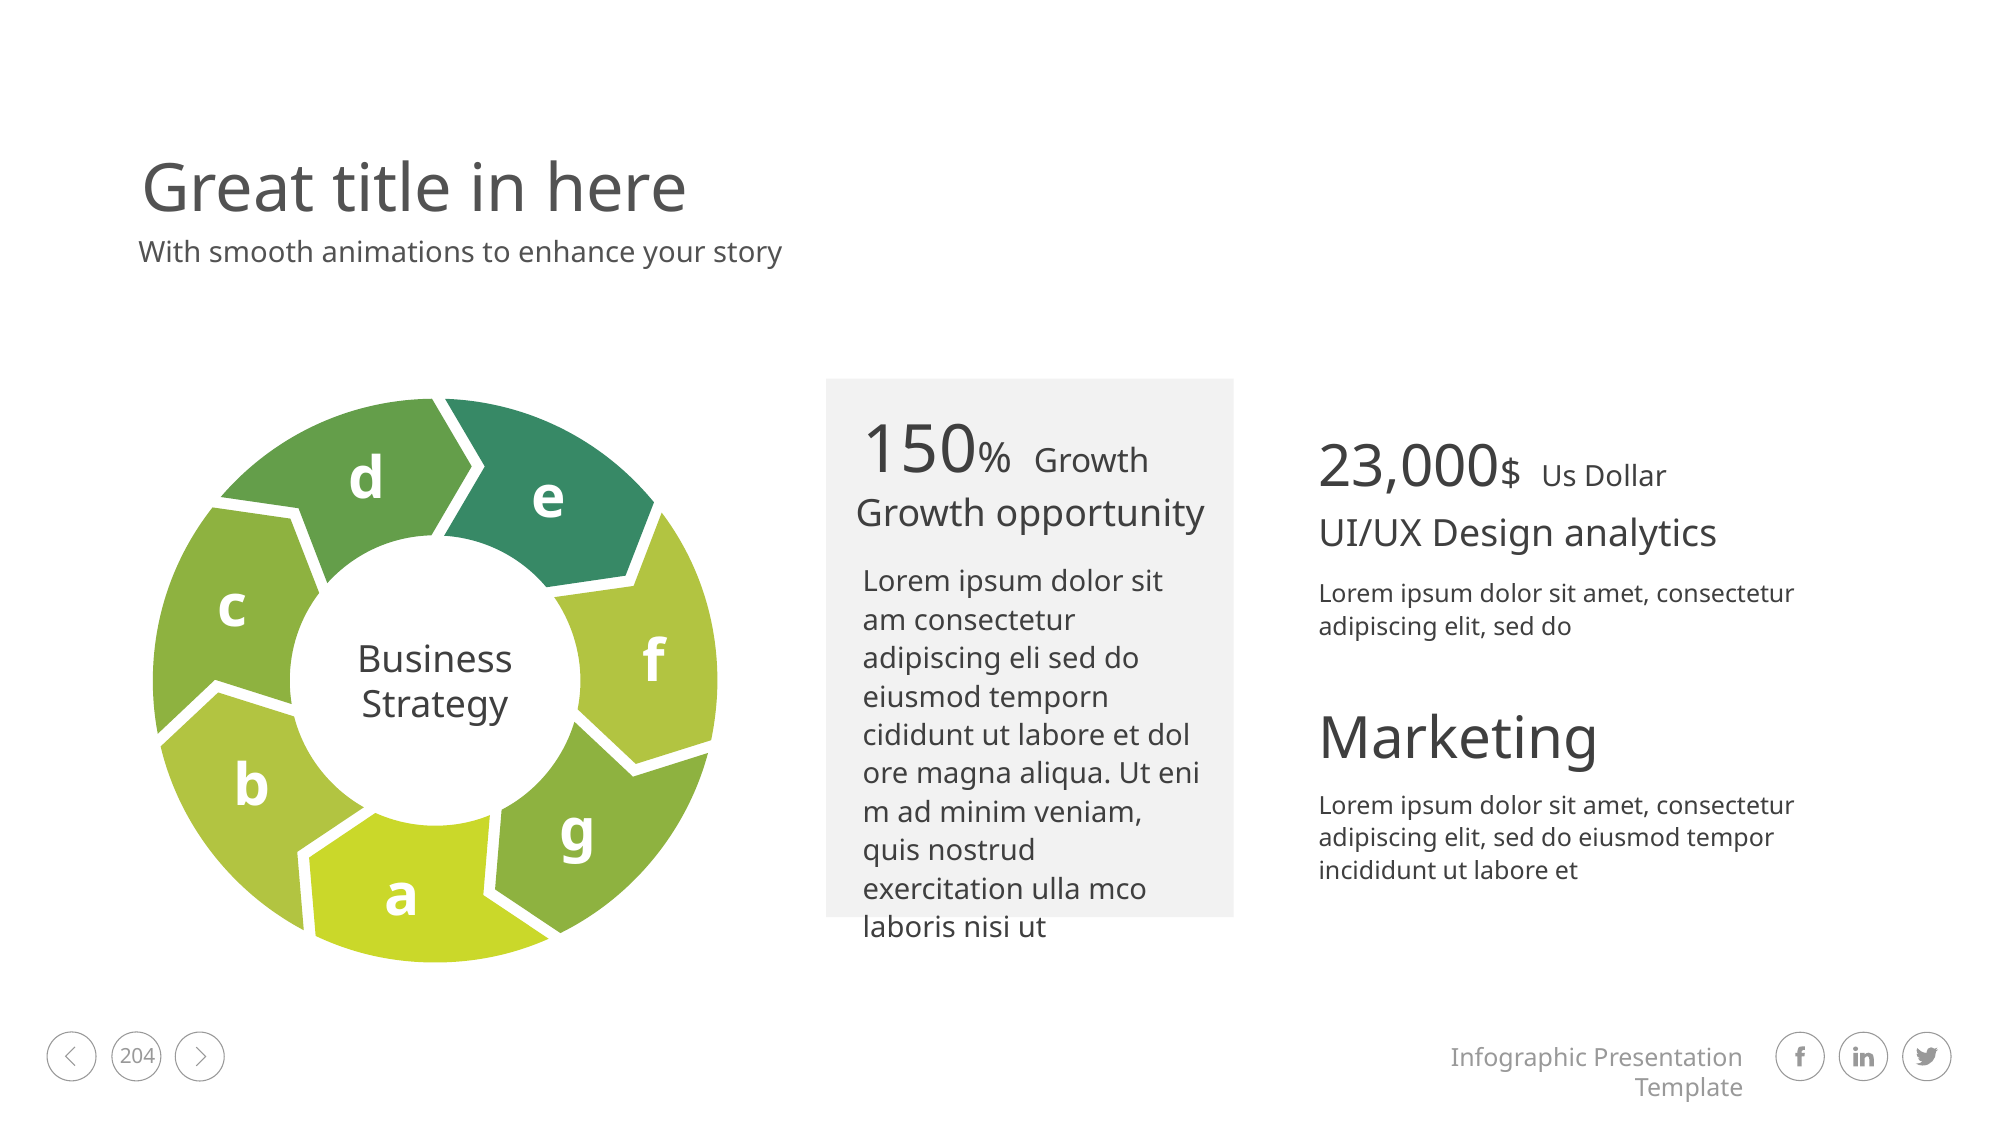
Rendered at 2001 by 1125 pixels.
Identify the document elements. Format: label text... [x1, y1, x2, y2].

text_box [135, 137, 786, 276]
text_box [1303, 403, 1833, 893]
slide_number 204 [88, 1026, 187, 1087]
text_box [152, 398, 718, 963]
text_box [826, 378, 1234, 918]
